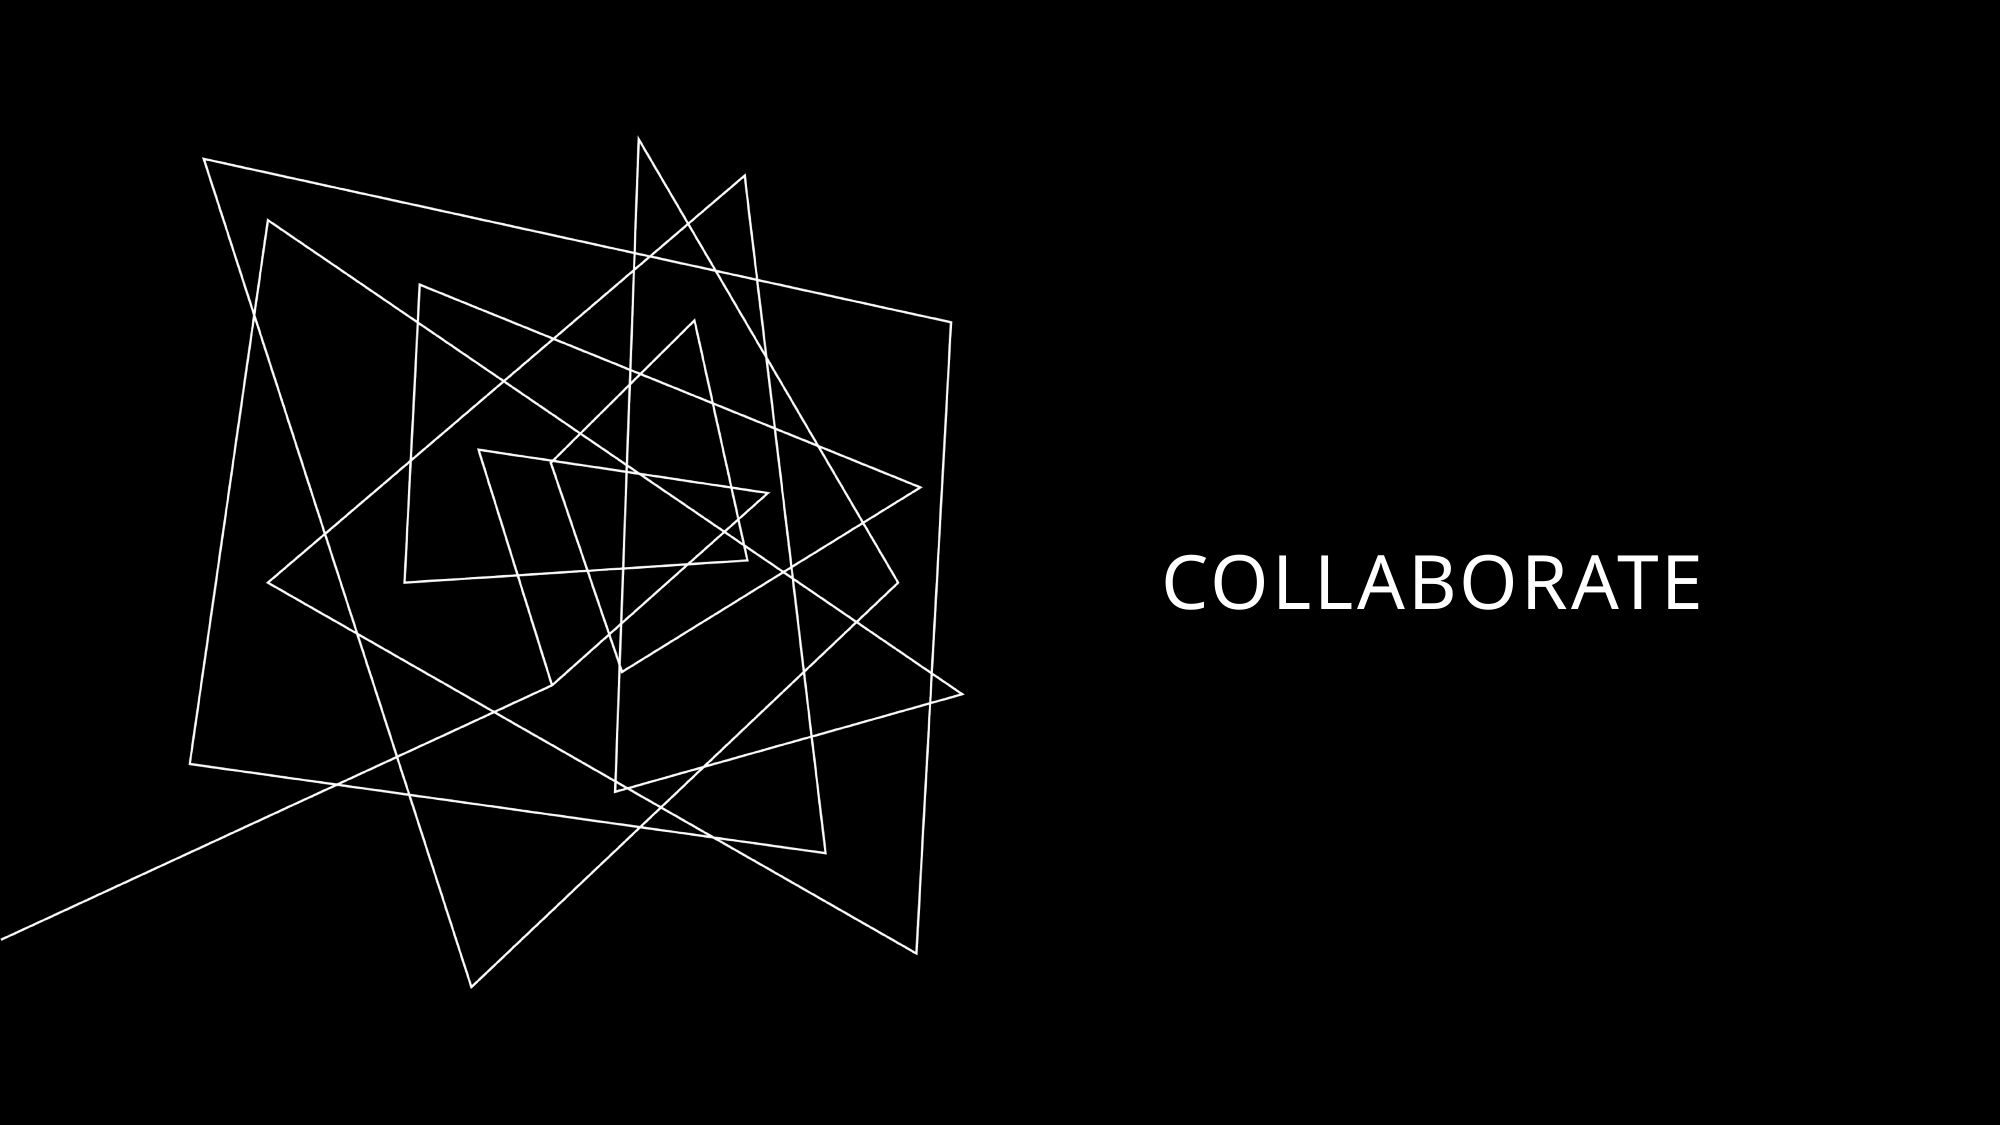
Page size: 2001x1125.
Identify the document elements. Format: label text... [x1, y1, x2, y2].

title Collaborate [1146, 66, 1833, 634]
picture [0, 135, 965, 989]
